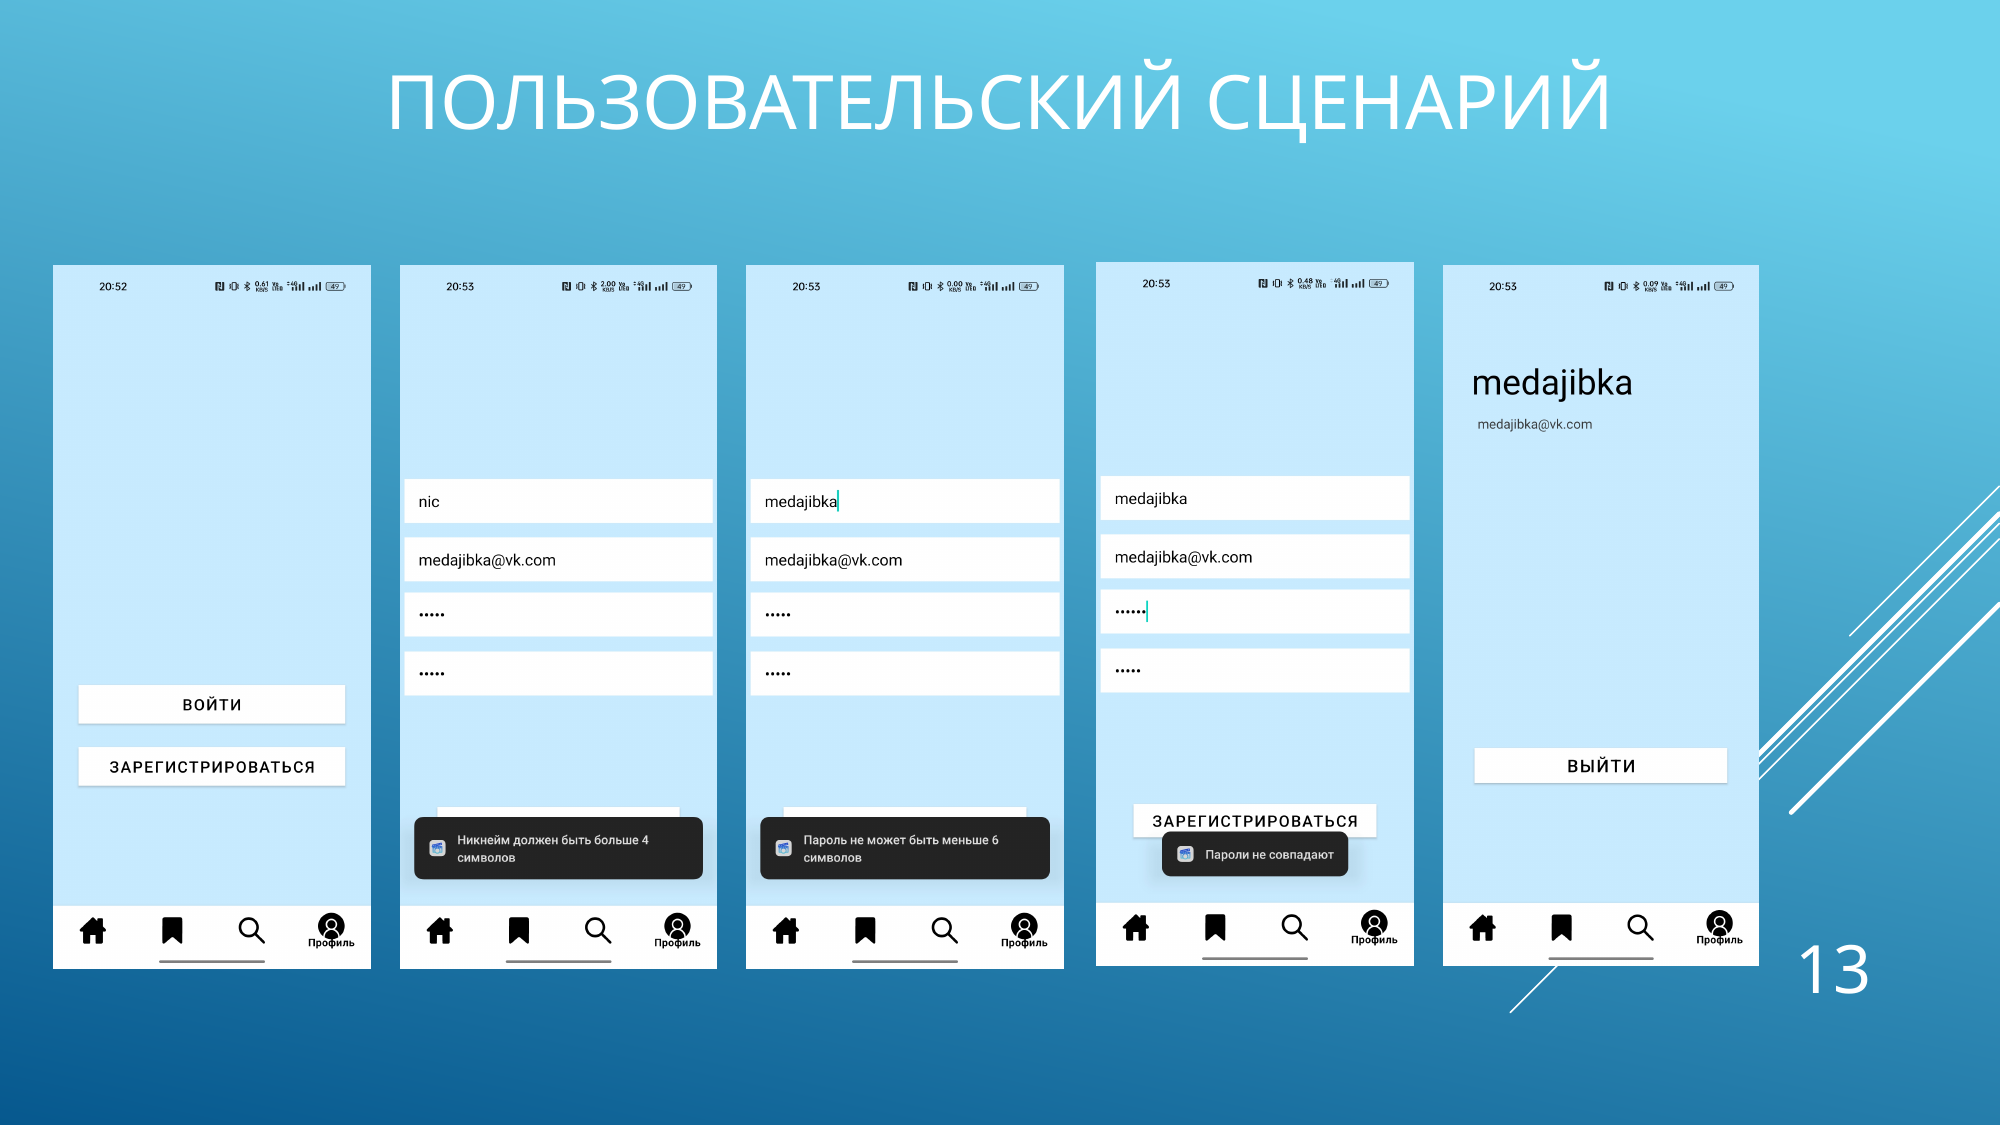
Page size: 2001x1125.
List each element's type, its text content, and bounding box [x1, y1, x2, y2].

picture [1096, 262, 1414, 966]
picture [399, 265, 717, 969]
picture [746, 265, 1064, 969]
title Пользовательский сценарий [350, 15, 1650, 185]
slide_number 13 [1700, 915, 1888, 1025]
picture [1443, 265, 1759, 966]
picture [53, 265, 371, 969]
